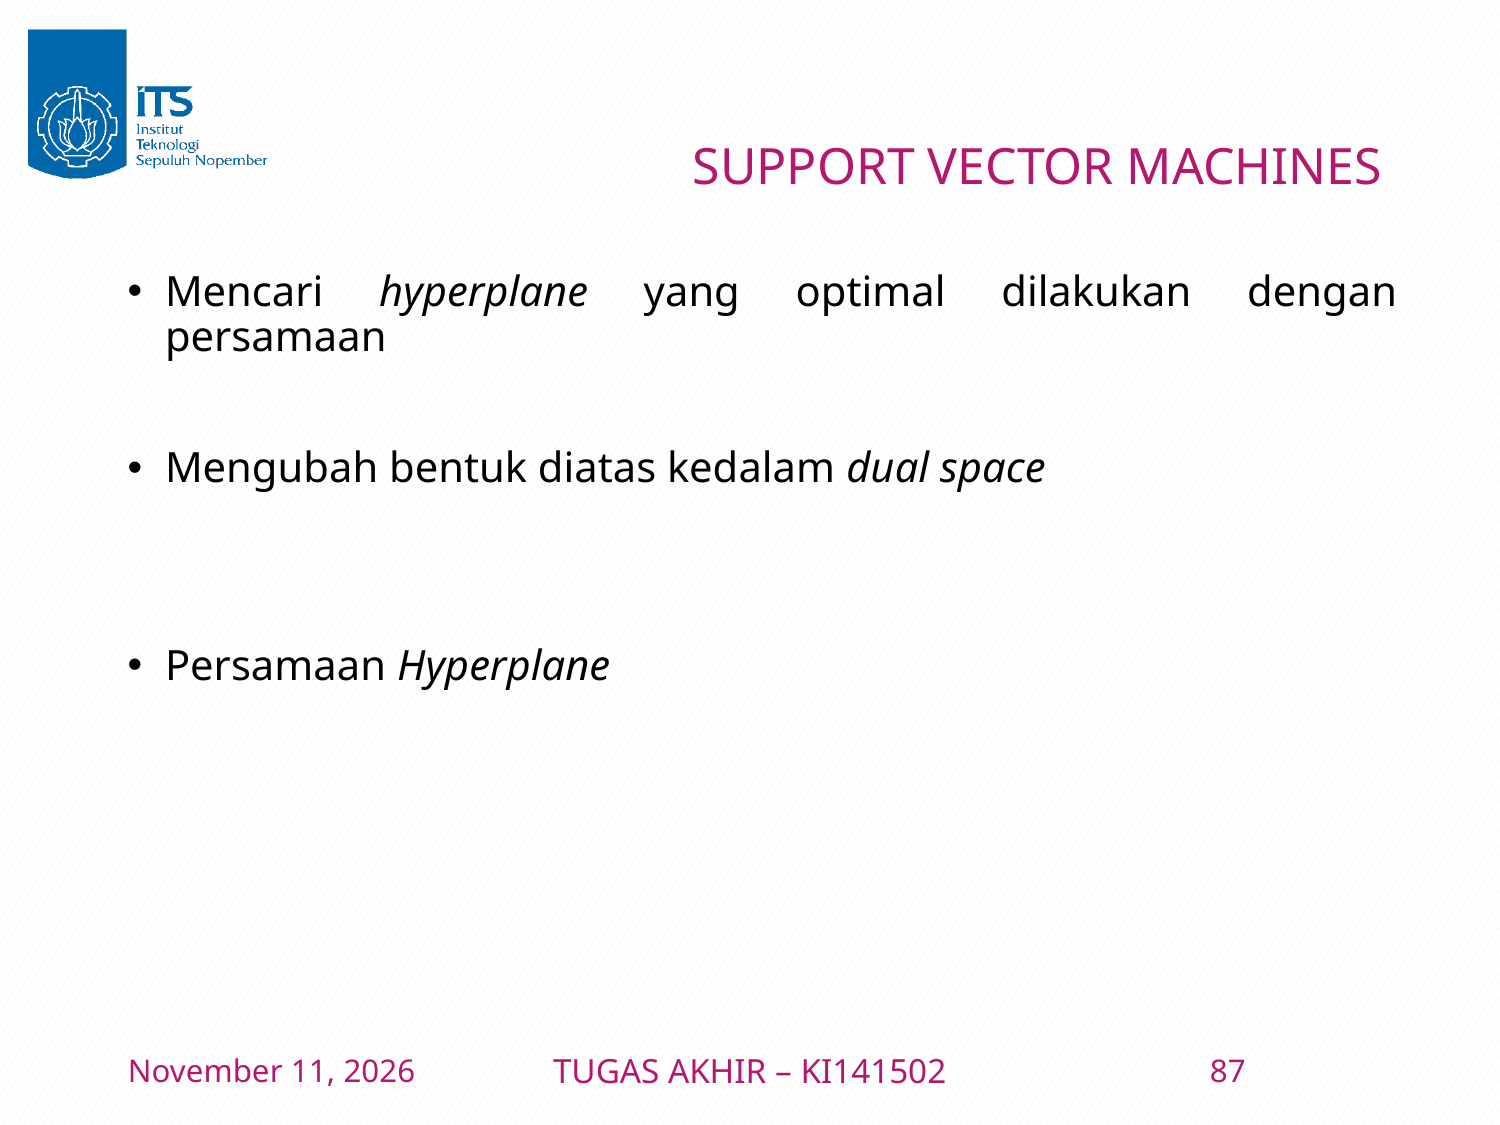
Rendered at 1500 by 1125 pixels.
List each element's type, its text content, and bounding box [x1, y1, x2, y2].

footer TUGAS AKHIR – KI141502 [496, 1042, 1004, 1103]
title SUPPORT VECTOR MACHINES [103, 59, 1397, 278]
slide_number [103, 1042, 441, 1103]
slide_number 87 [1059, 1042, 1397, 1103]
picture [19, 21, 274, 187]
